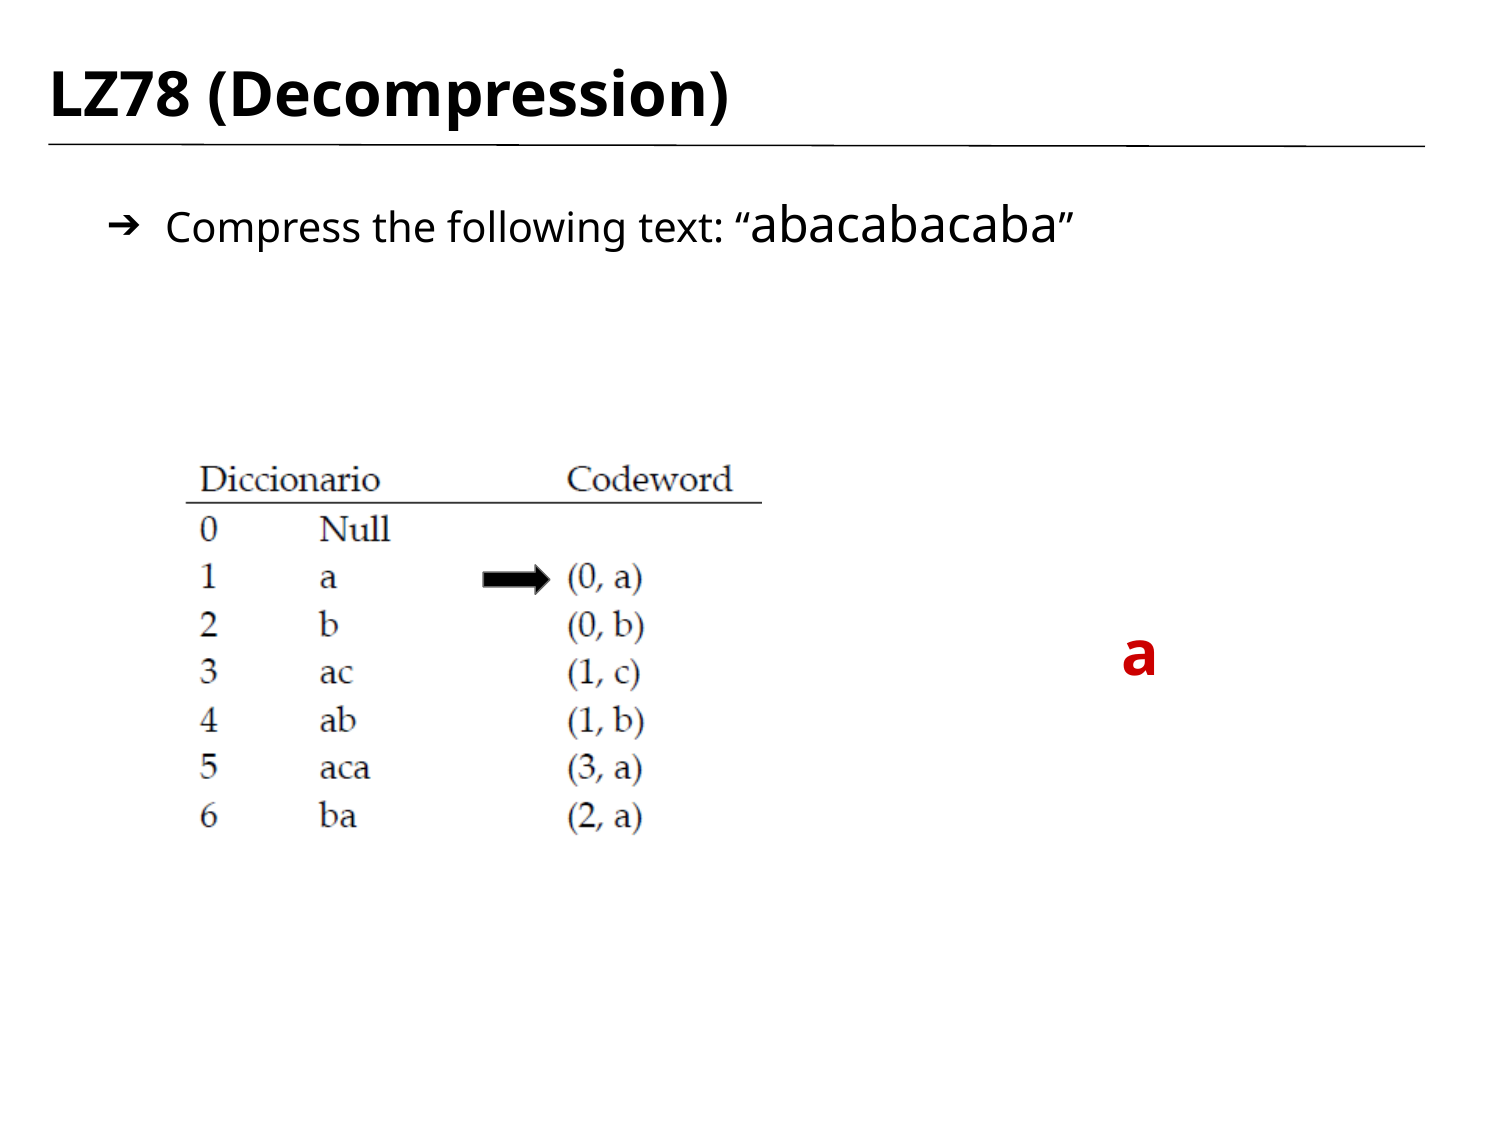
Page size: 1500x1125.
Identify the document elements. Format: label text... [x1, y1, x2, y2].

list Compress the following text: “abacabacaba” [75, 177, 1425, 289]
picture [183, 456, 763, 844]
title LZ78 (Decompression) [33, 32, 1384, 145]
list a [820, 594, 1460, 706]
